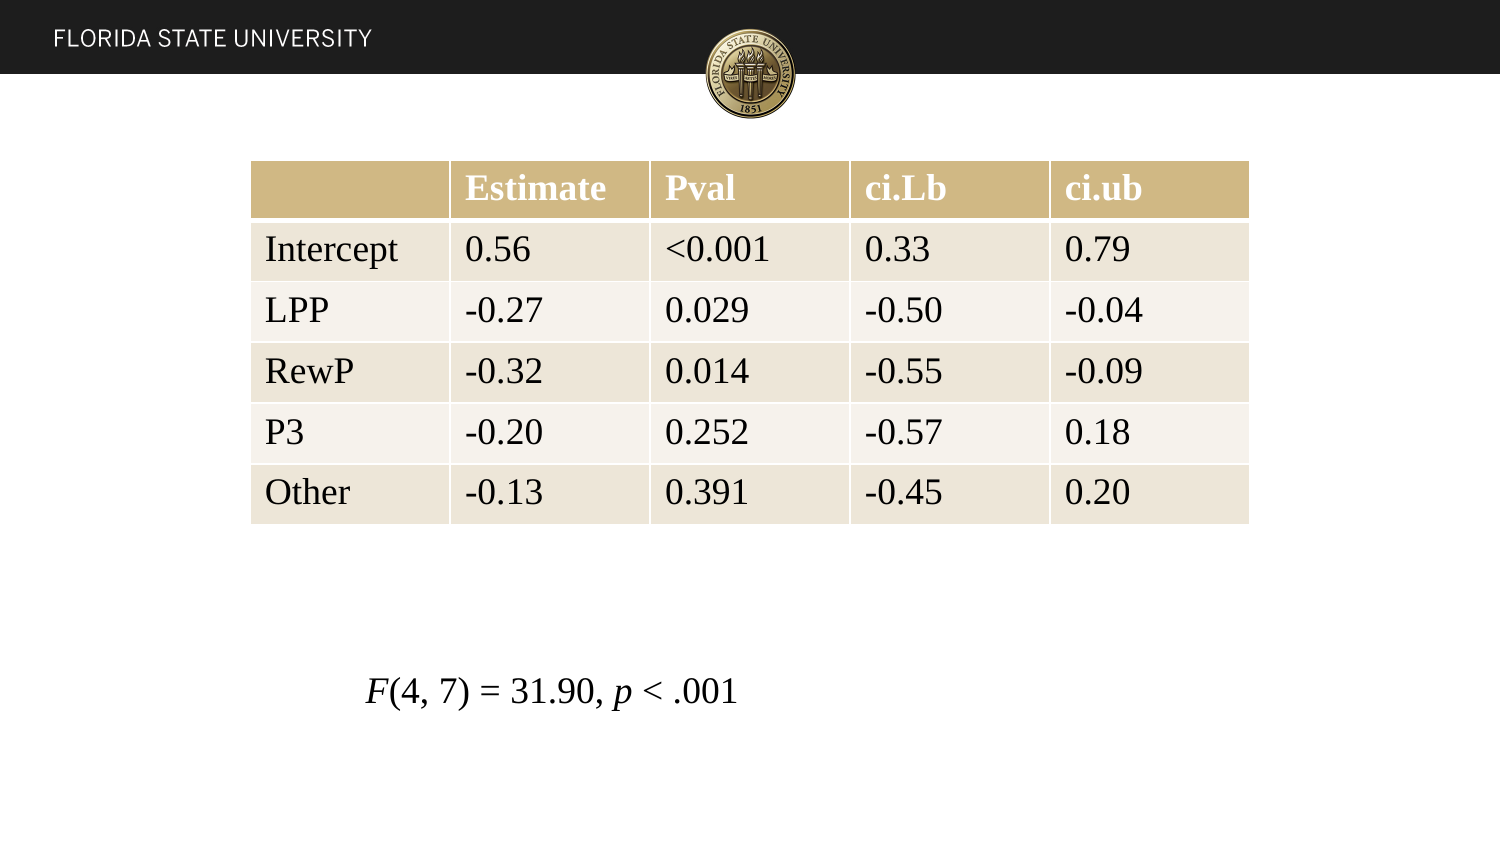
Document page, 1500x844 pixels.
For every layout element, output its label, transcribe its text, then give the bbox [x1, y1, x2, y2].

table_cell LPP [251, 282, 449, 341]
table_cell 0.014 [651, 343, 849, 402]
table_header ci.Lb [851, 161, 1049, 218]
table_cell -0.04 [1051, 282, 1249, 341]
table_cell Other [251, 465, 449, 524]
table_cell 0.029 [651, 282, 849, 341]
table_cell <0.001 [651, 223, 849, 281]
table_cell -0.50 [851, 282, 1049, 341]
table_cell 0.33 [851, 223, 1049, 281]
table_cell -0.55 [851, 343, 1049, 402]
table_cell Intercept [251, 223, 449, 281]
table_cell -0.09 [1051, 343, 1249, 402]
table_cell RewP [251, 343, 449, 402]
title Ideation Moderators [75, 143, 1425, 263]
table_cell 0.79 [1051, 223, 1249, 281]
text_box F(4, 7) = 31.90, p < .001 [350, 658, 1371, 719]
picture [0, 0, 1500, 844]
table_cell 0.20 [1051, 465, 1249, 524]
table_cell -0.45 [851, 465, 1049, 524]
table_header [251, 161, 449, 218]
table_header Pval [651, 161, 849, 218]
table_cell -0.32 [451, 343, 649, 402]
table_cell -0.57 [851, 404, 1049, 463]
table_cell 0.18 [1051, 404, 1249, 463]
table_cell -0.27 [451, 282, 649, 341]
table_cell -0.20 [451, 404, 649, 463]
table_cell 0.56 [451, 223, 649, 281]
table_cell P3 [251, 404, 449, 463]
table_header Estimate [451, 161, 649, 218]
table_header ci.ub [1051, 161, 1249, 218]
table_cell -0.13 [451, 465, 649, 524]
table_cell 0.252 [651, 404, 849, 463]
table_cell 0.391 [651, 465, 849, 524]
